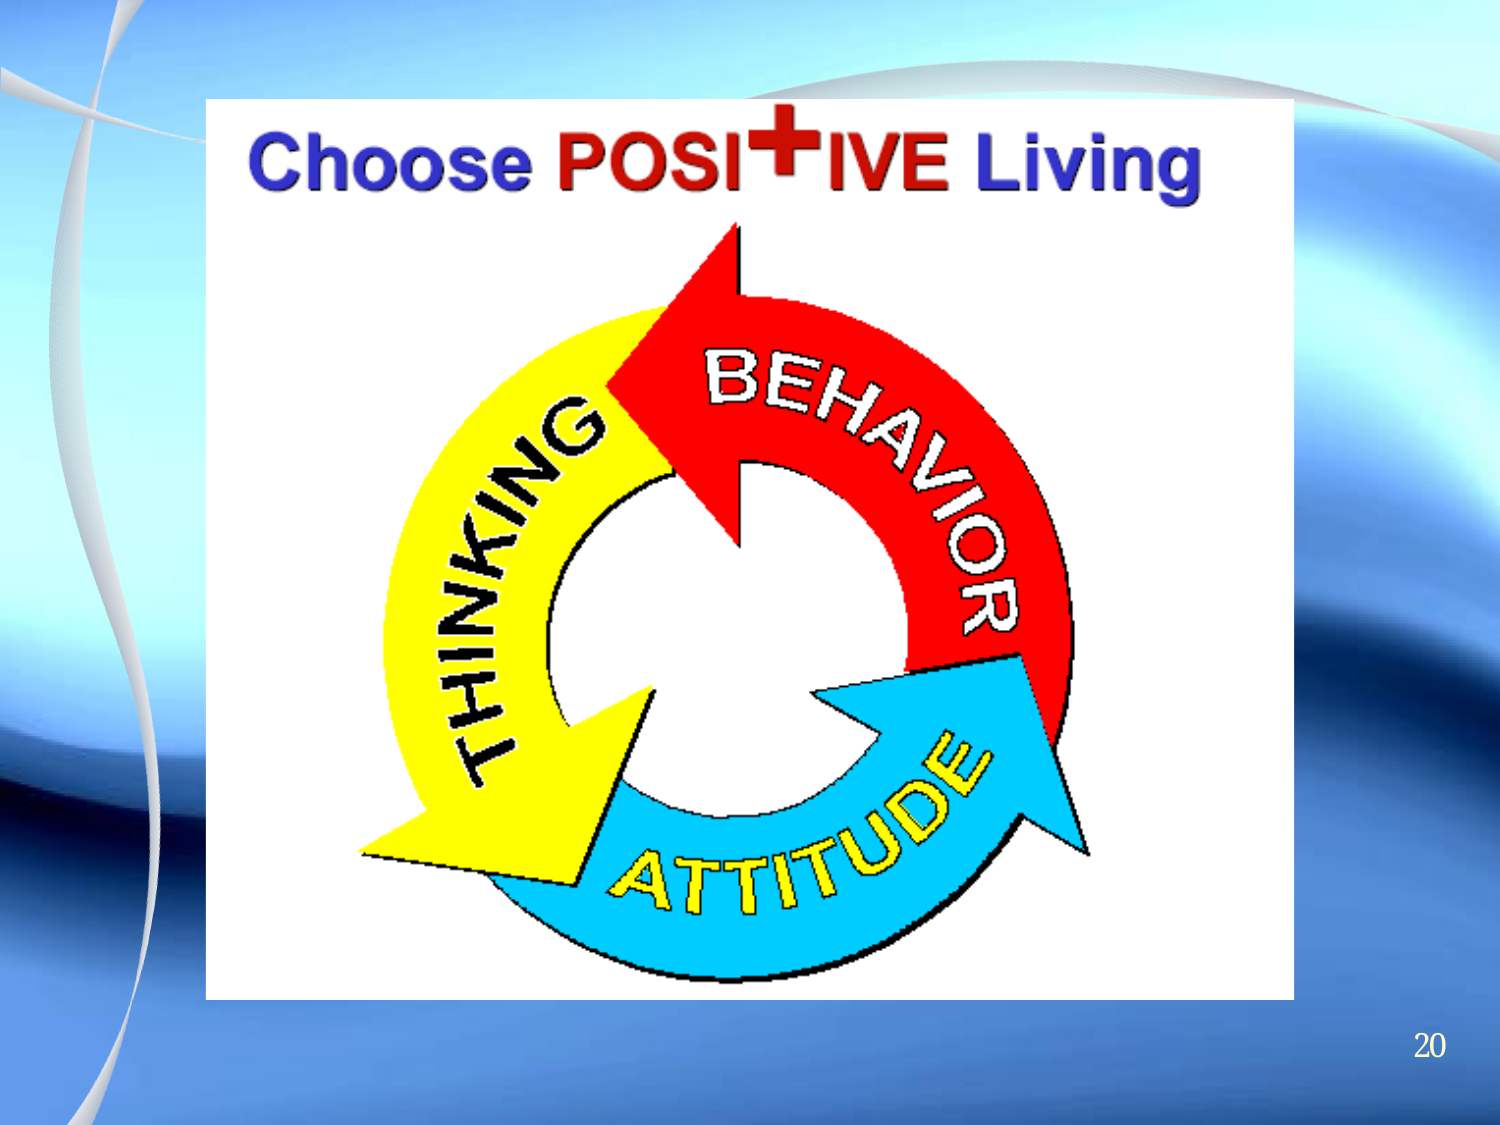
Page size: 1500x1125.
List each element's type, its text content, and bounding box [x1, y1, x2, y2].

slide_number 20 [1406, 1036, 1453, 1125]
picture [0, 0, 1500, 1125]
text_box [205, 99, 1295, 1000]
